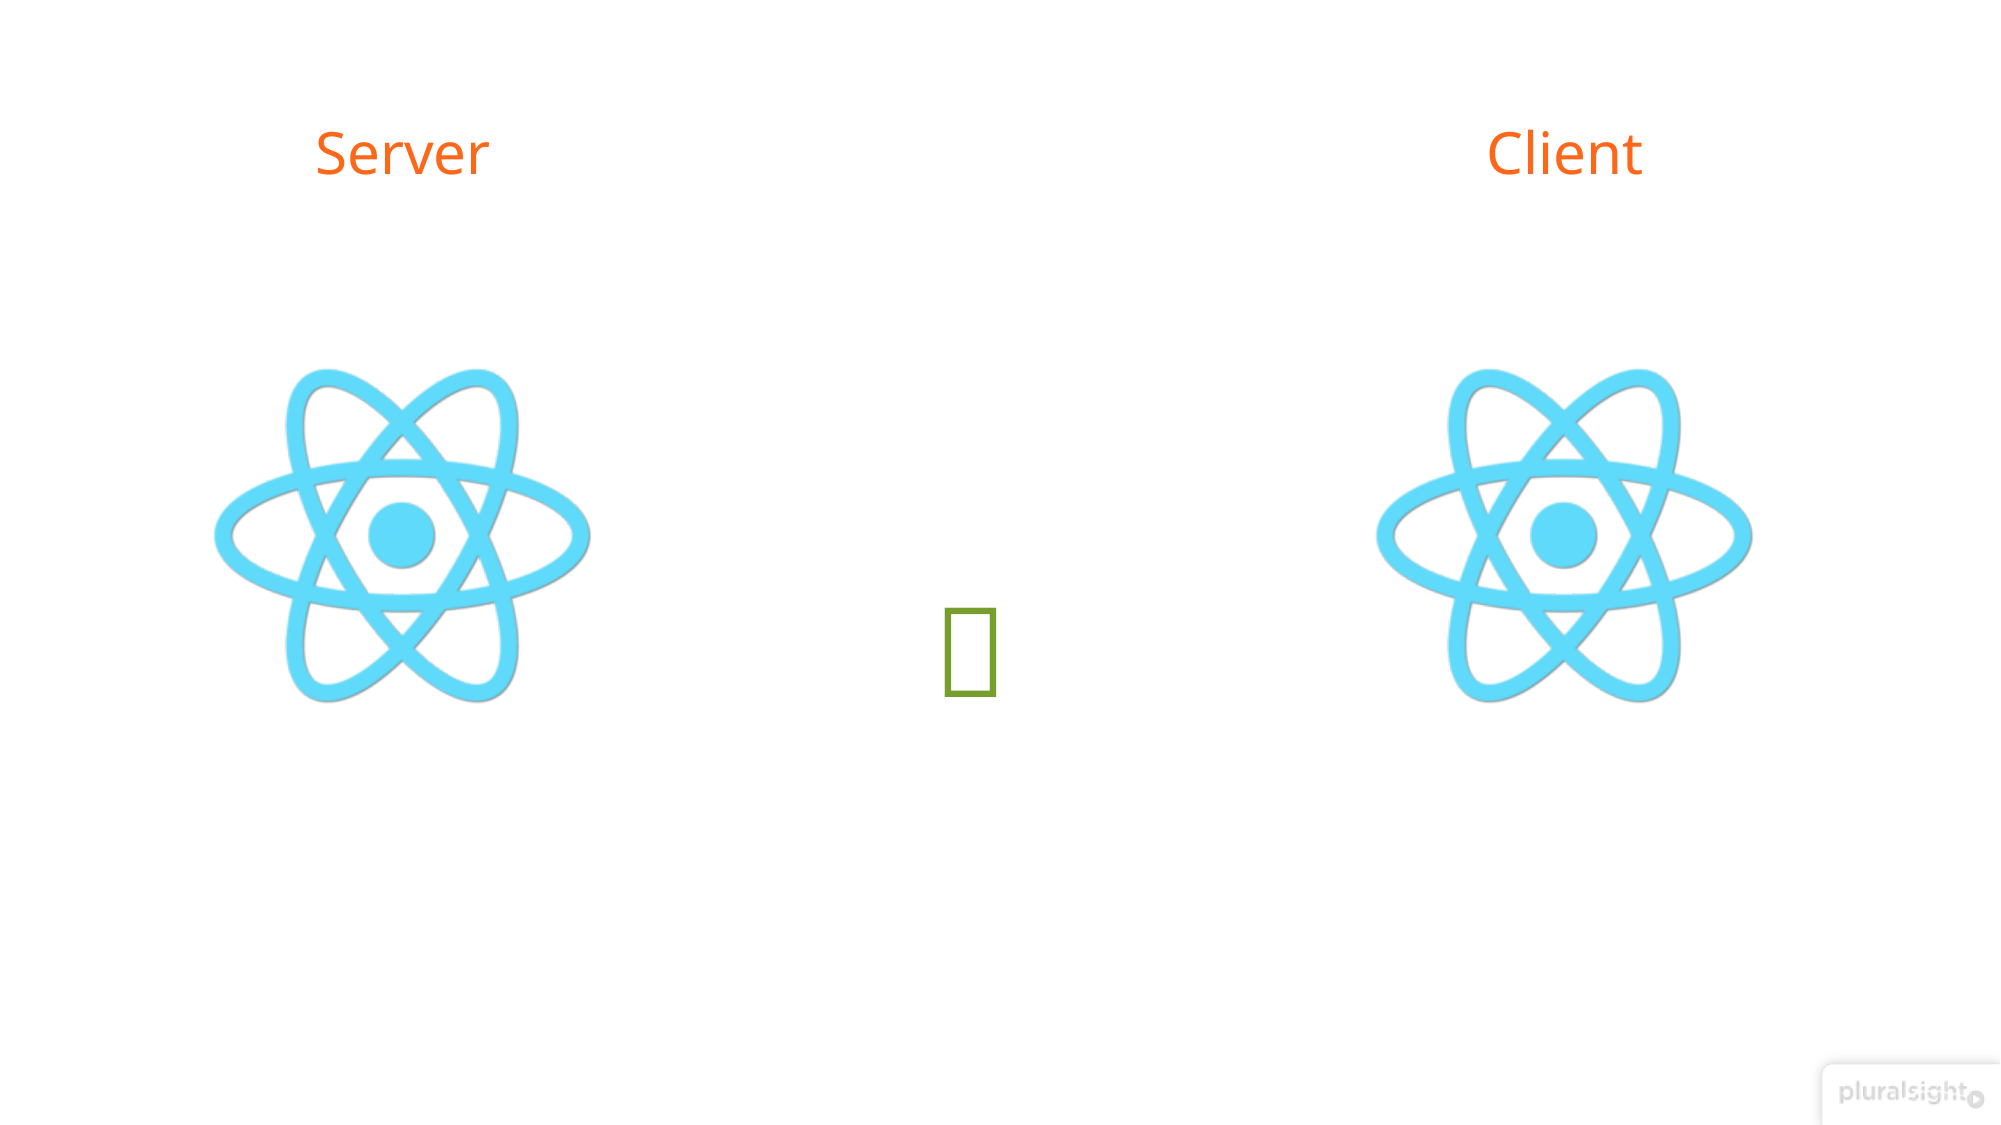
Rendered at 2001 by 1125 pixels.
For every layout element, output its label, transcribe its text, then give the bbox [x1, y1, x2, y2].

text_box Client [1472, 108, 1659, 194]
text_box Server [301, 108, 506, 194]
text_box  [918, 564, 1050, 730]
picture [2, 1, 2001, 1125]
